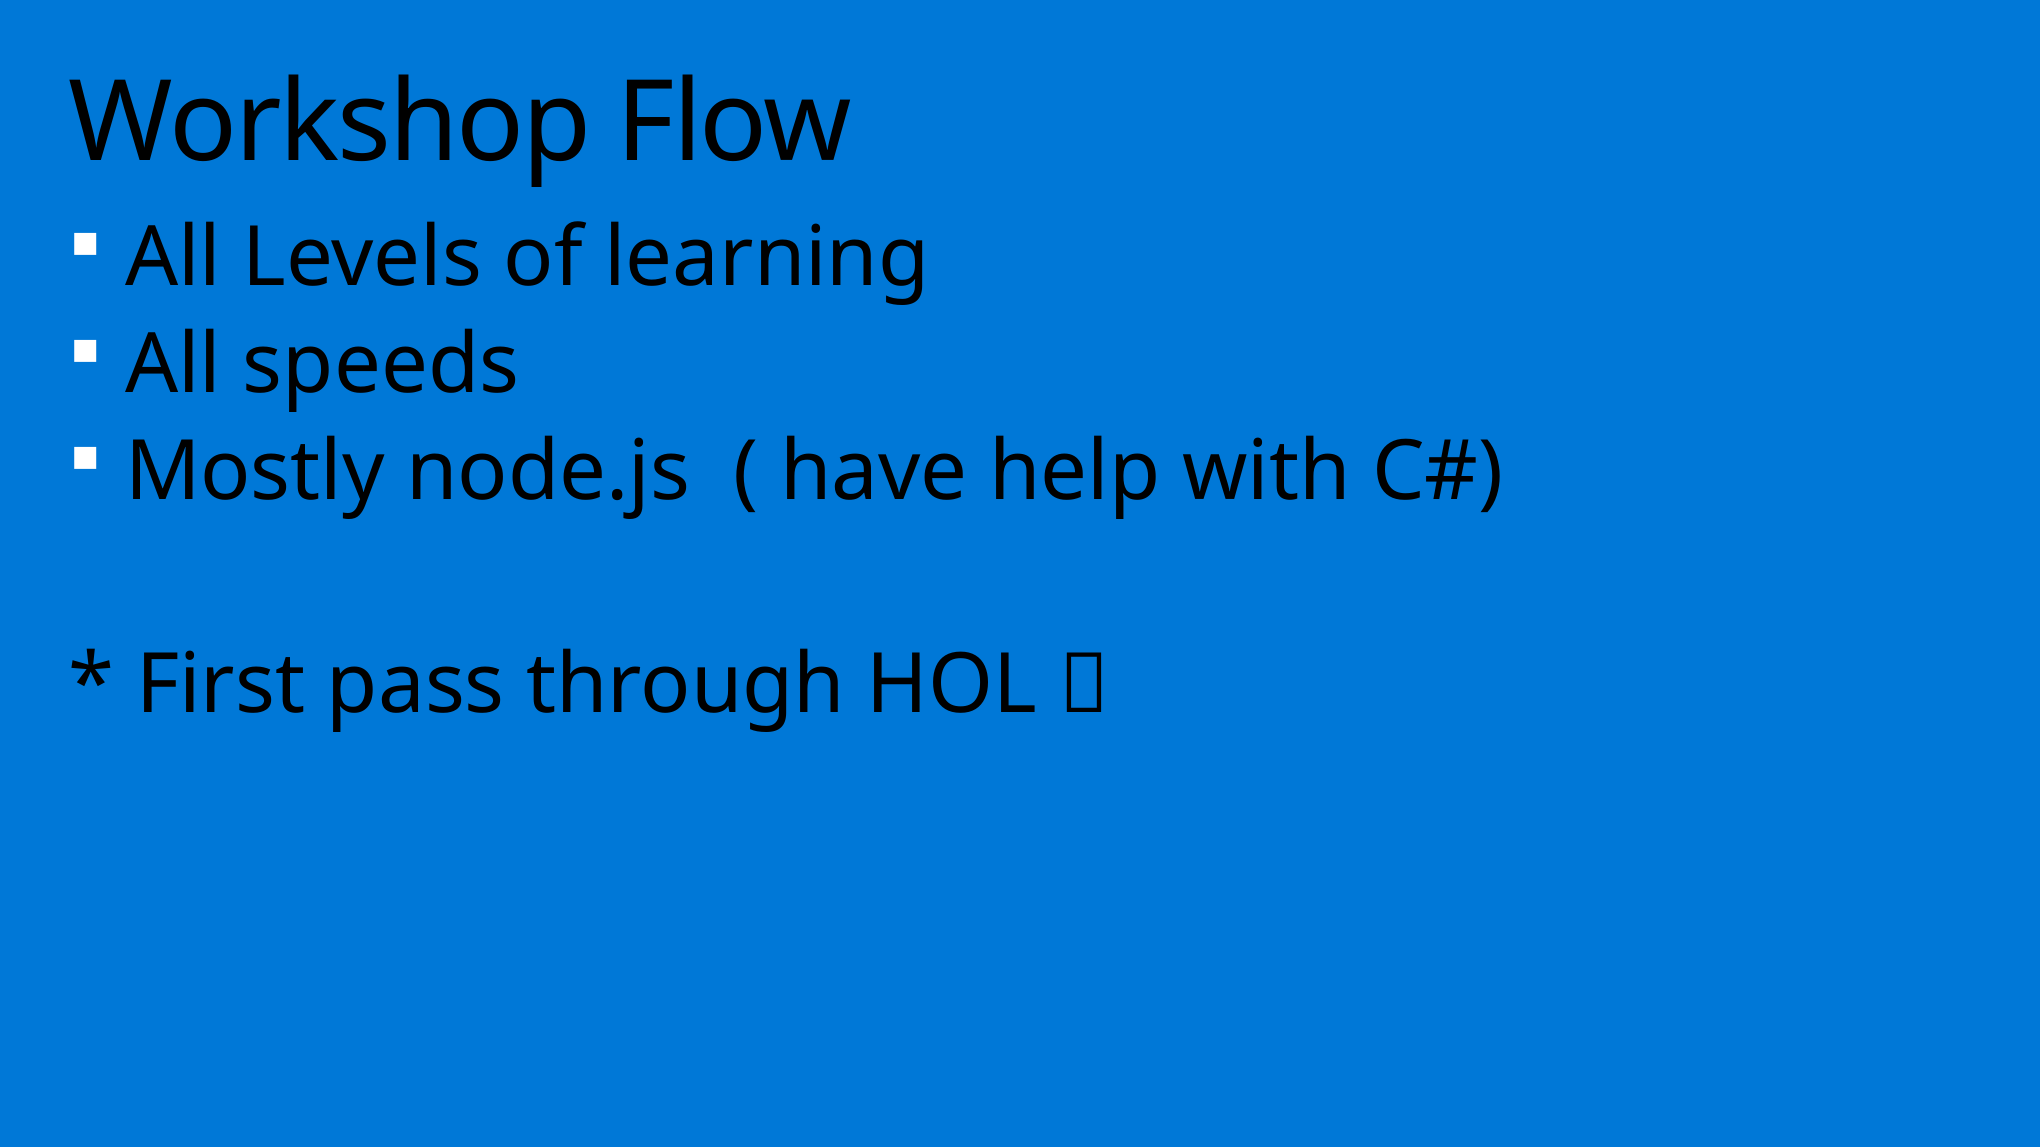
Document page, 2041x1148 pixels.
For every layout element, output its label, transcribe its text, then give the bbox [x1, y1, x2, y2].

list All Levels of learning All speeds Mostly node.js ( have help with C#) * First pass through HOL  [45, 199, 1996, 1098]
title Workshop Flow [45, 48, 1996, 199]
